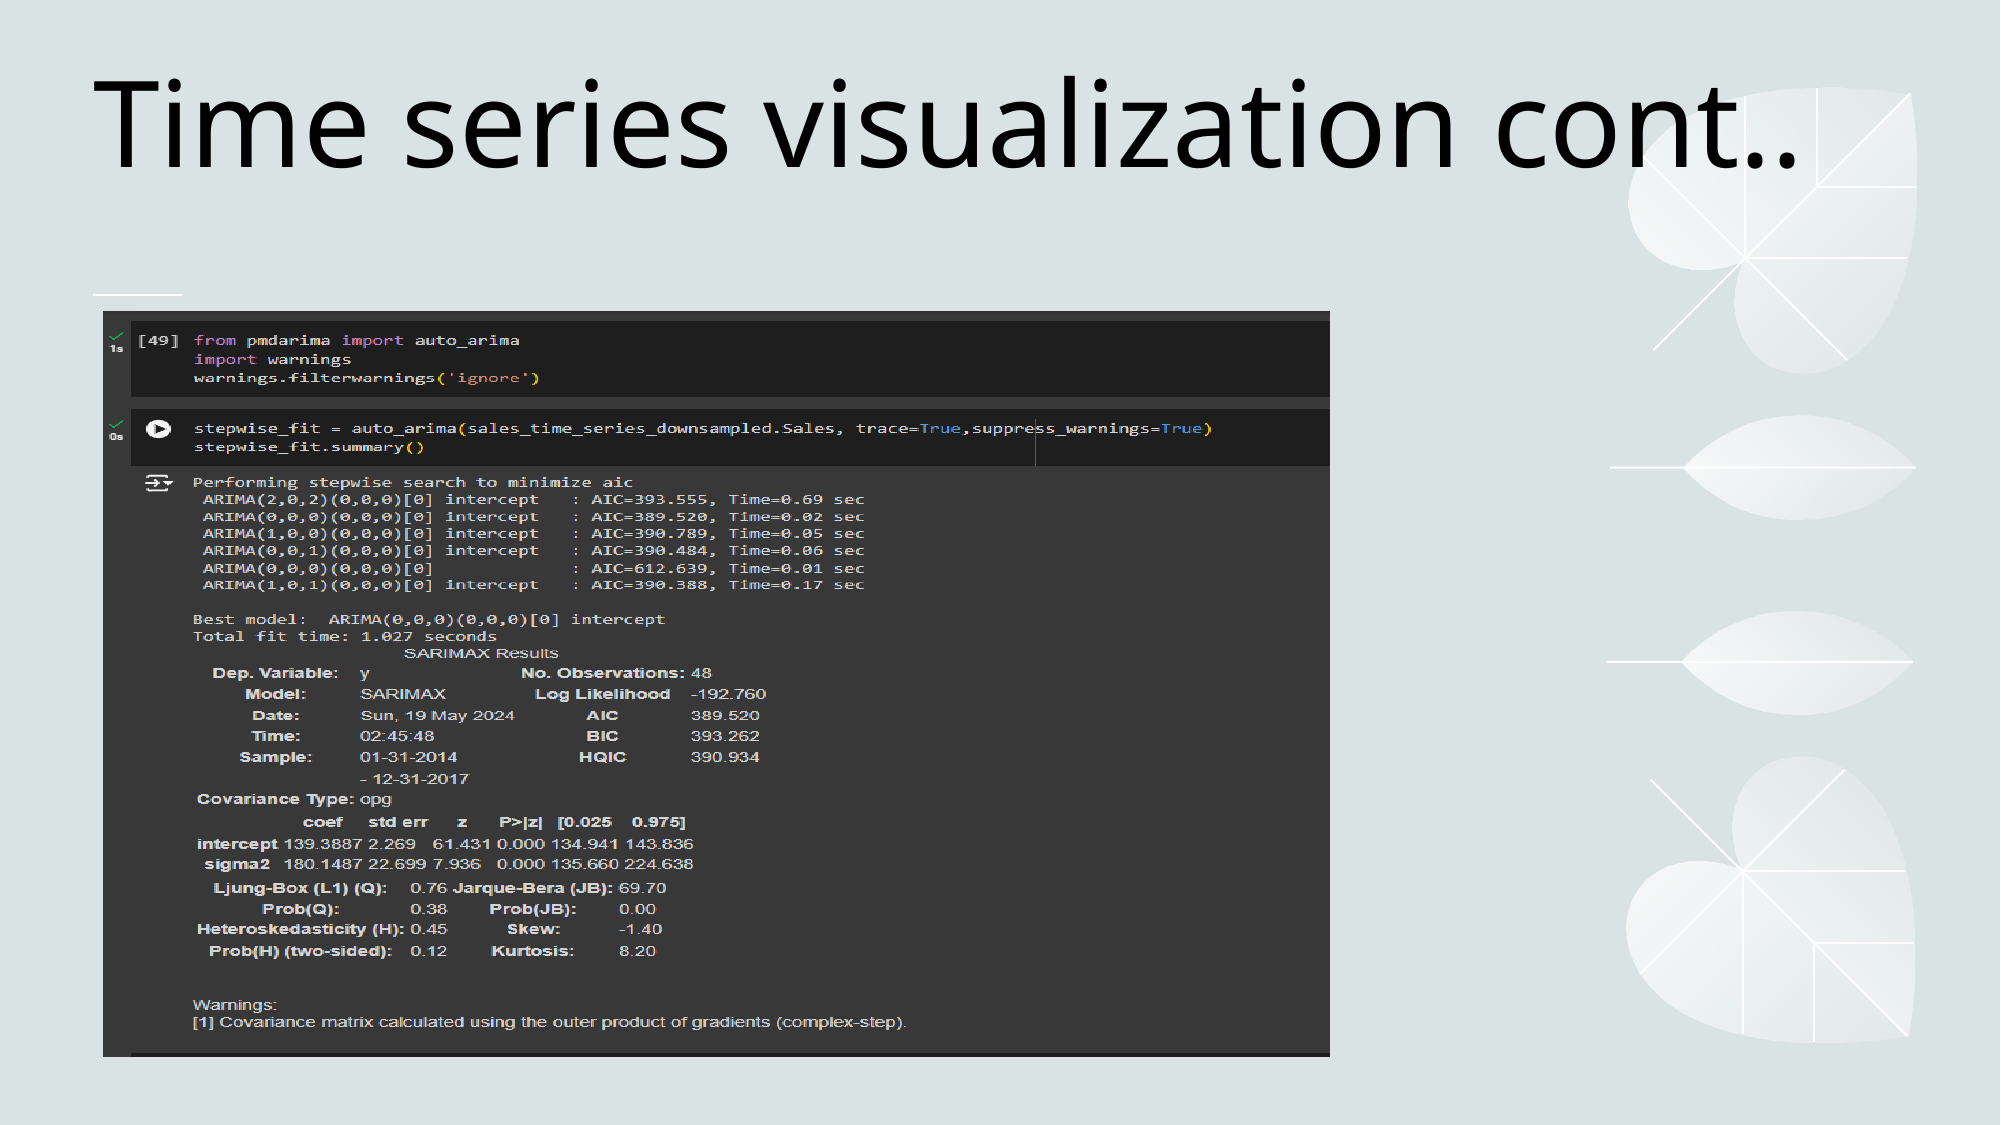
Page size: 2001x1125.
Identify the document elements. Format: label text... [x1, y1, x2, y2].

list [103, 310, 1330, 1057]
title Time series visualization cont.. [93, 24, 1857, 277]
